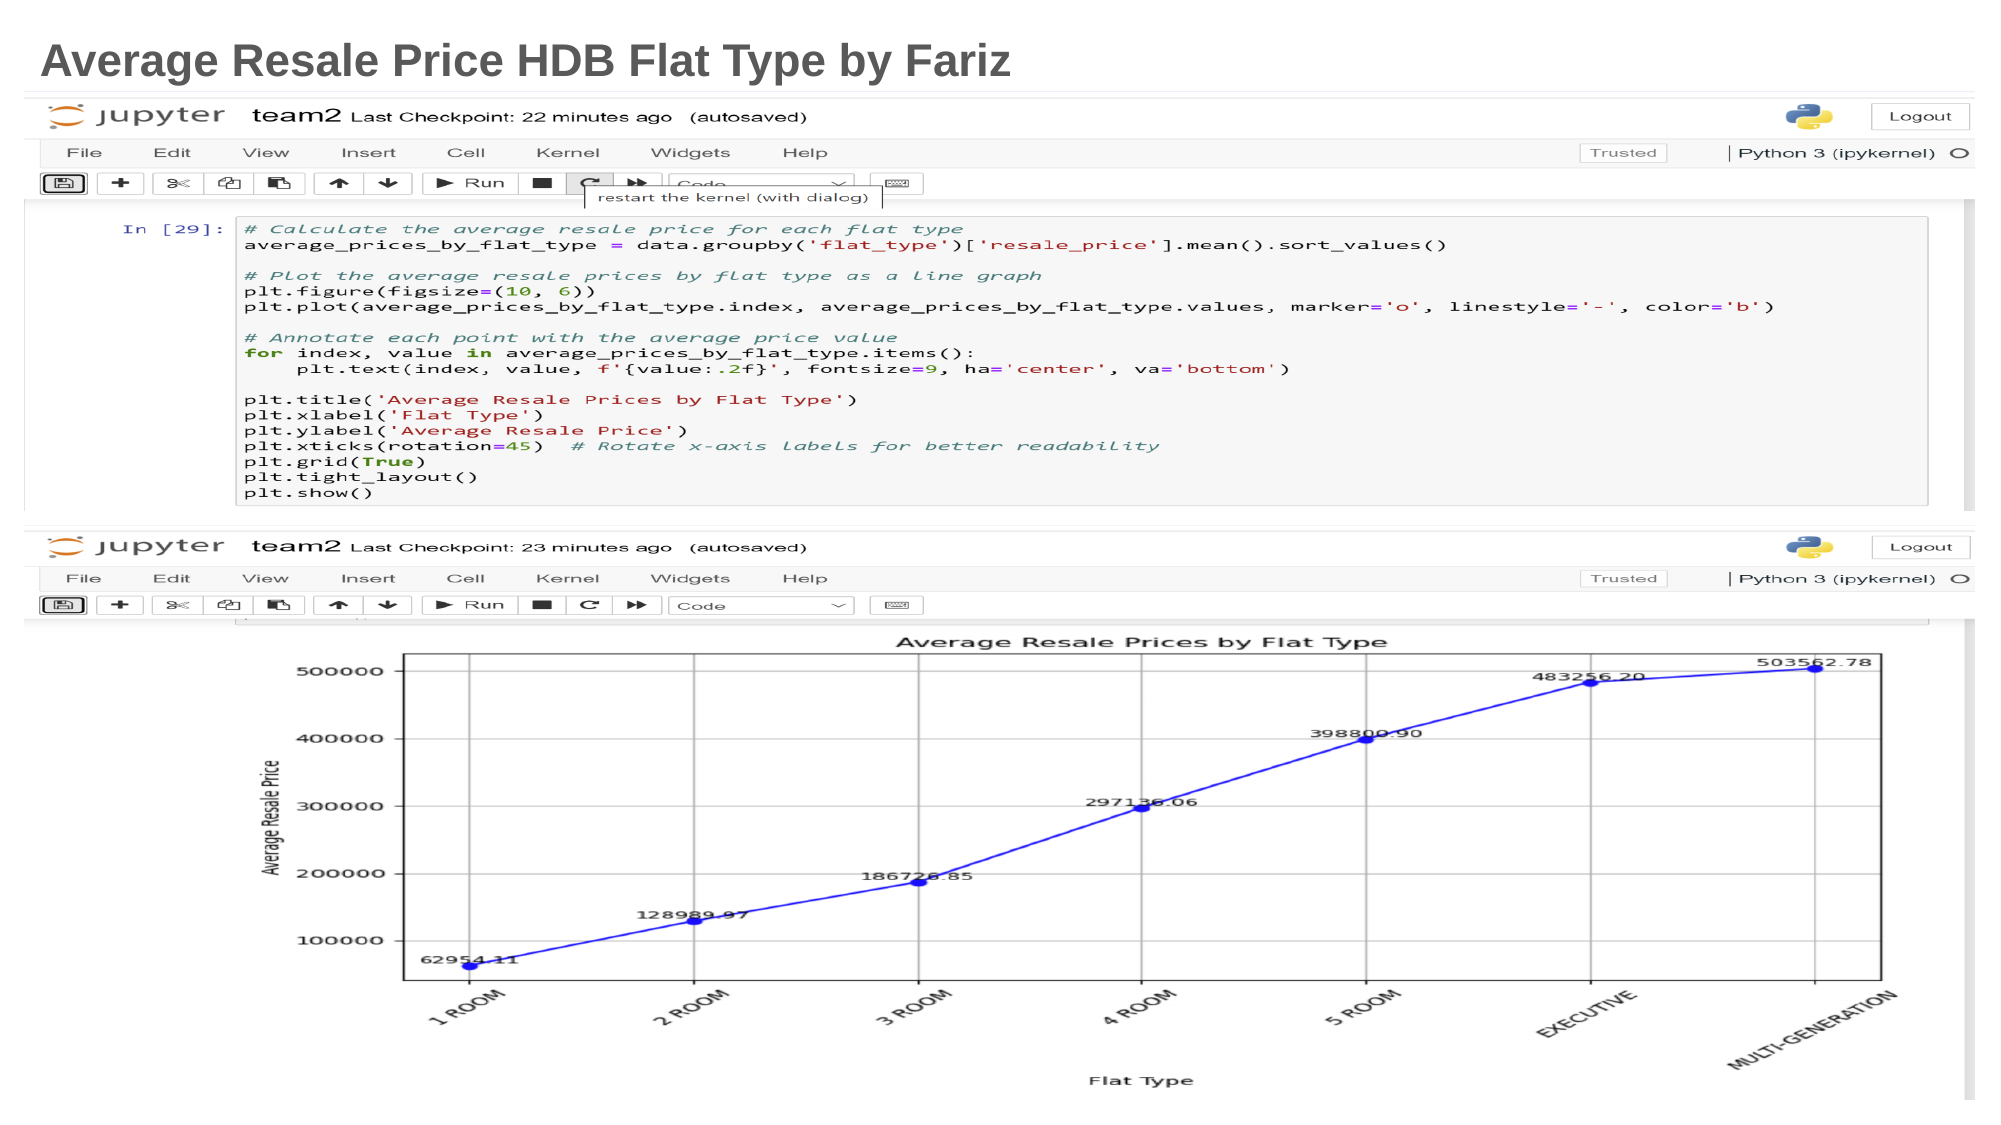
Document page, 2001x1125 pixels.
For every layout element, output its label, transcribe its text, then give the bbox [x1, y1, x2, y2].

text_box Average Resale Price HDB Flat Type by Fariz [24, 15, 1174, 91]
picture [24, 525, 1976, 1101]
picture [24, 91, 1976, 512]
